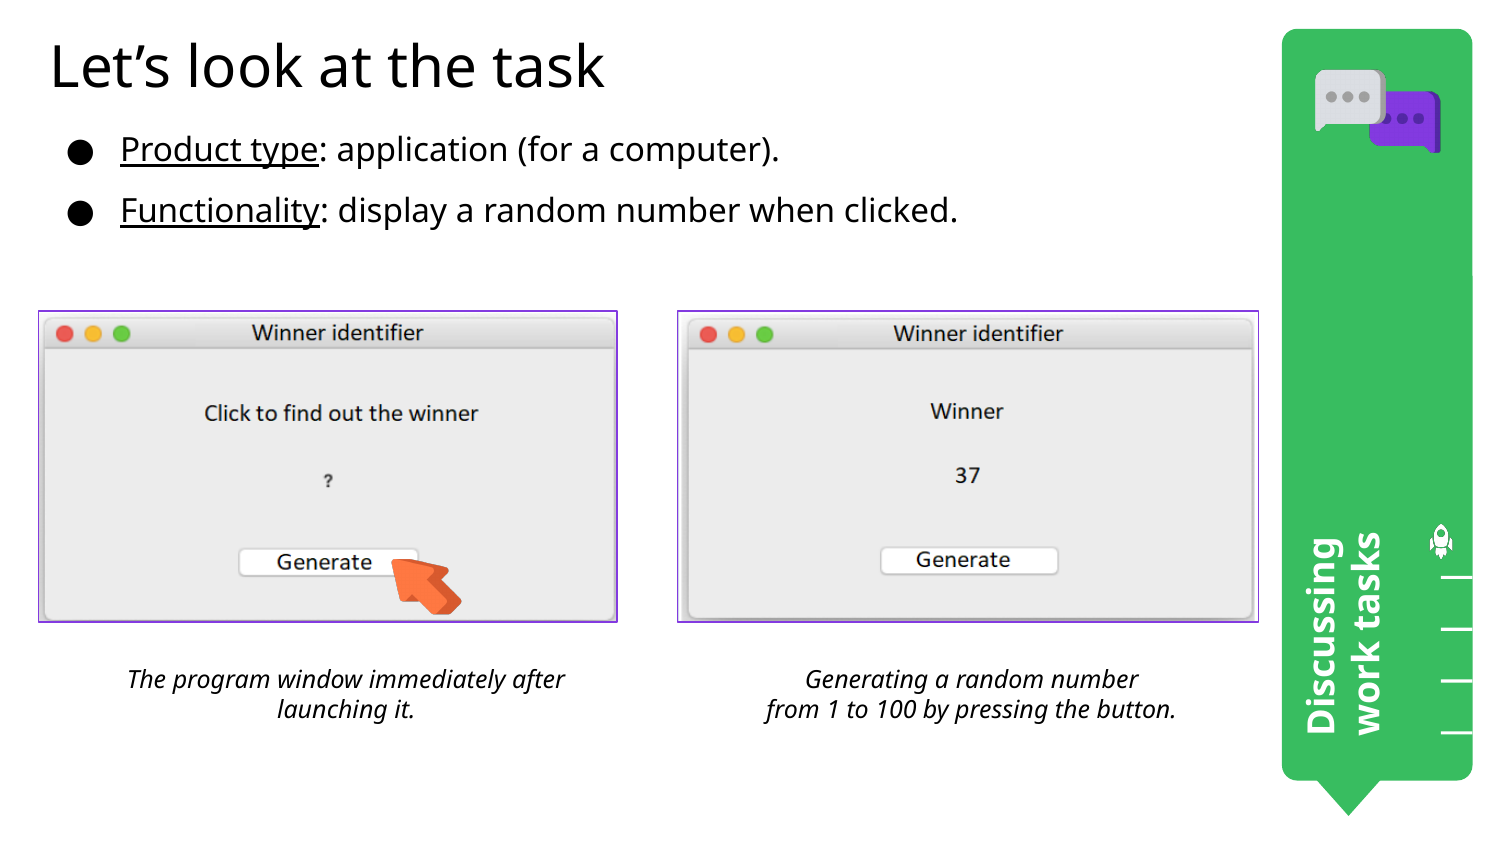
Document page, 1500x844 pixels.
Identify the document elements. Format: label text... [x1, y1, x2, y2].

text_box Product type: application (for a computer). Functionality: display a random number when clicked. [30, 113, 1192, 236]
text_box Let’s look at the task [49, 28, 1237, 113]
text_box The program window immediately after launching it. [60, 648, 633, 771]
picture [1423, 518, 1459, 565]
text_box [1281, 224, 1473, 817]
text_box Generating a random number from 1 to 100 by pressing the button. [686, 648, 1258, 771]
picture [1267, 7, 1487, 216]
picture [38, 311, 617, 648]
picture [678, 311, 1258, 622]
